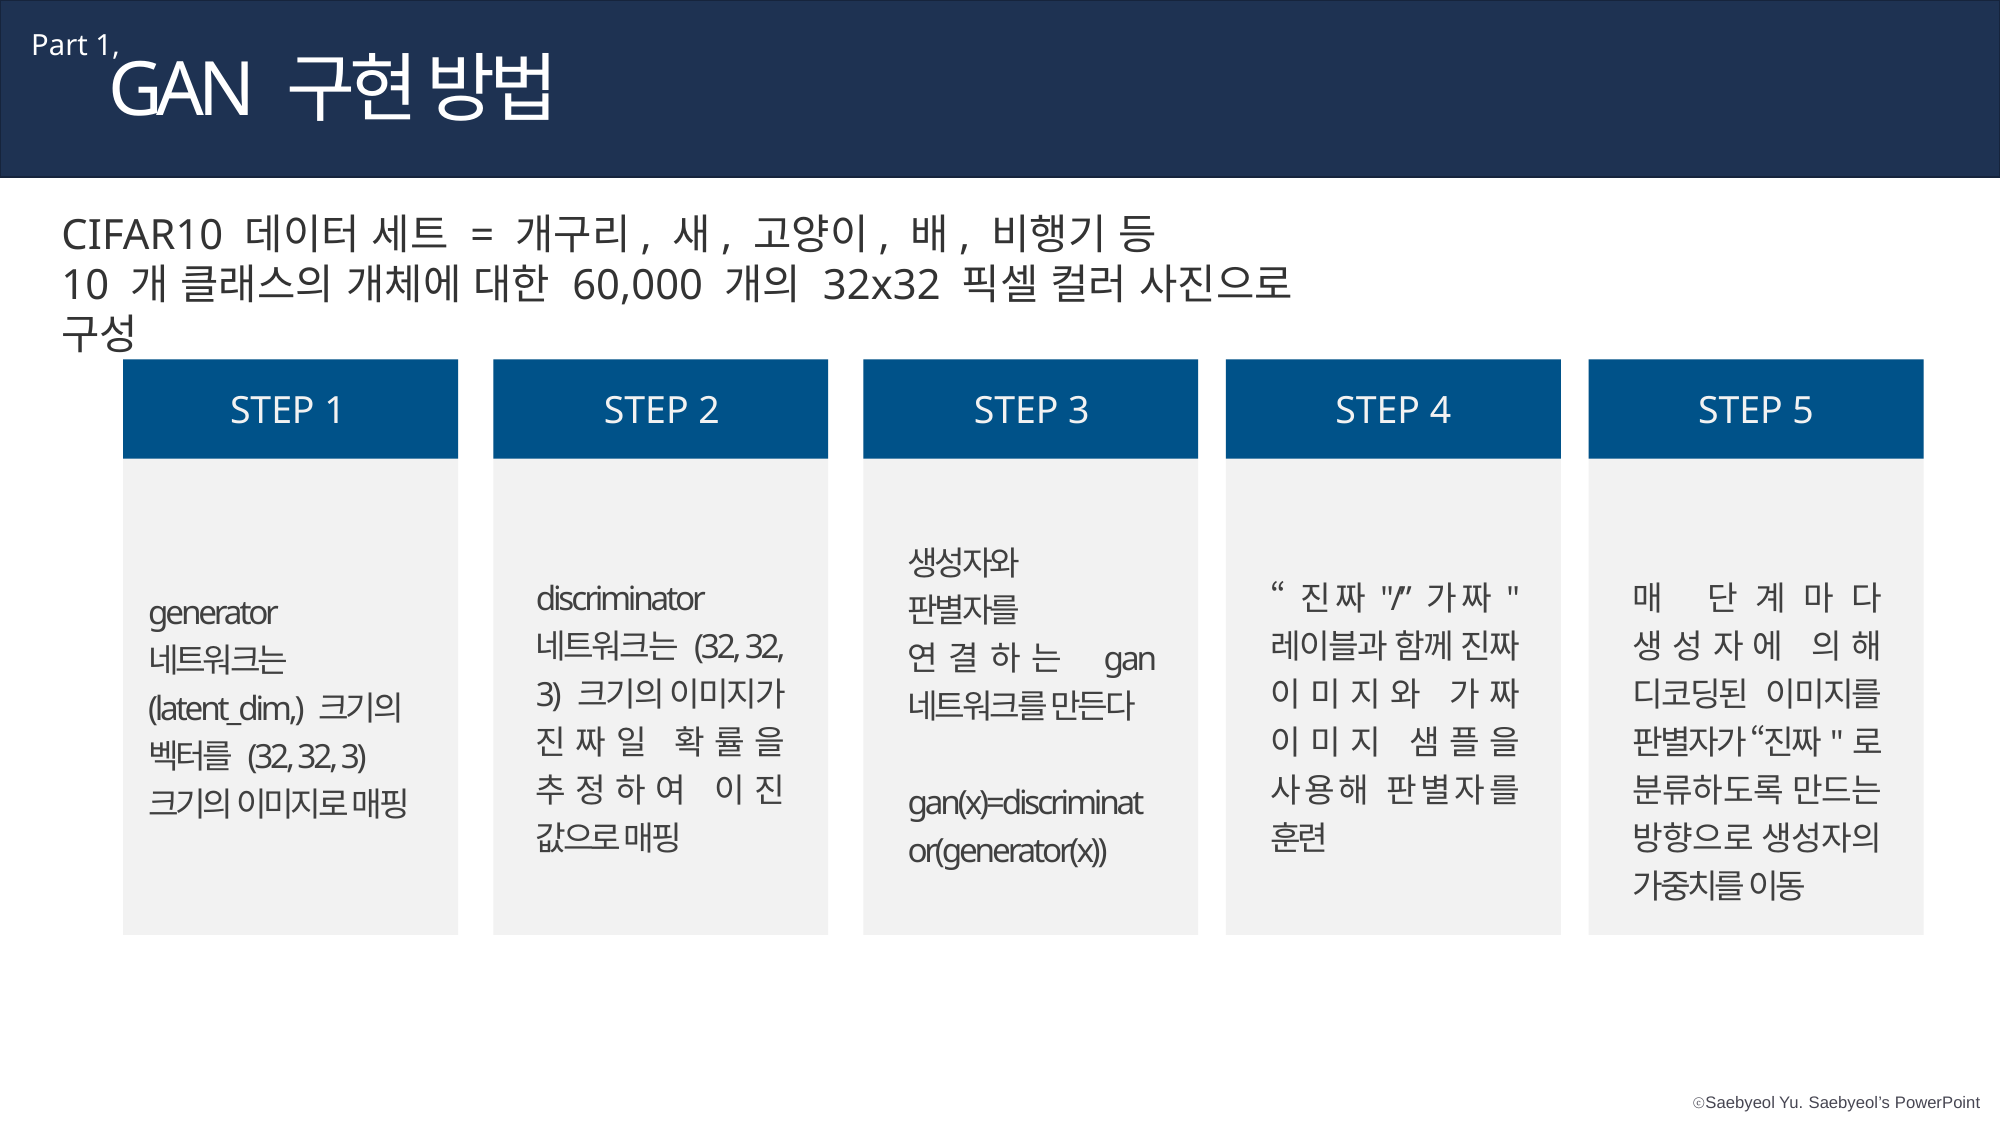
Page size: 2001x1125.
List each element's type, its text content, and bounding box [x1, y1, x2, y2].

text_box [122, 460, 459, 936]
text_box “진짜"/”가짜" 레이블과 함께 진짜 이미지와 가짜 이미지 샘플을 사용해 판별자를 훈련 [1255, 562, 1532, 865]
text_box GAN 구현 방법 [93, 33, 574, 139]
text_box discriminator 네트워크는 (32, 32, 3) 크기의 이미지가 진짜일 확률을 추정하여 이진 값으로 매핑 [521, 562, 798, 865]
text_box [492, 358, 829, 460]
text_box [122, 358, 459, 460]
text_box [492, 460, 829, 936]
text_box [862, 460, 1199, 936]
text_box STEP 4 [1316, 378, 1471, 438]
text_box [1588, 358, 1925, 460]
text_box [1588, 460, 1925, 936]
text_box [862, 358, 1199, 460]
text_box [1225, 358, 1562, 460]
text_box STEP 3 [955, 378, 1109, 438]
text_box STEP 1 [211, 378, 366, 438]
text_box generator 네트워크는 (latent_dim,) 크기의 벡터를 (32, 32, 3) 크기의 이미지로 매핑 [133, 576, 443, 831]
text_box 매 단계마다 생성자에 의해 디코딩된 이미지를 판별자가 “진짜"로 분류하도록 만드는 방향으로 생성자의 가중치를 이동 [1618, 562, 1895, 913]
text_box [0, 0, 2000, 178]
text_box 생성자와 판별자를 연결하는 gan 네트워크를 만든다 gan(x)=discriminator(generator(x)) [892, 526, 1169, 877]
text_box Part 1, [16, 19, 143, 69]
text_box CIFAR10 데이터 세트 = 개구리, 새, 고양이, 배, 비행기 등 10 개 클래스의 개체에 대한 60,000 개의 32x32 픽셀 컬러 사진으로 구성 [46, 200, 1389, 365]
text_box STEP 2 [584, 378, 739, 438]
text_box STEP 5 [1679, 378, 1834, 438]
text_box [1225, 460, 1562, 936]
